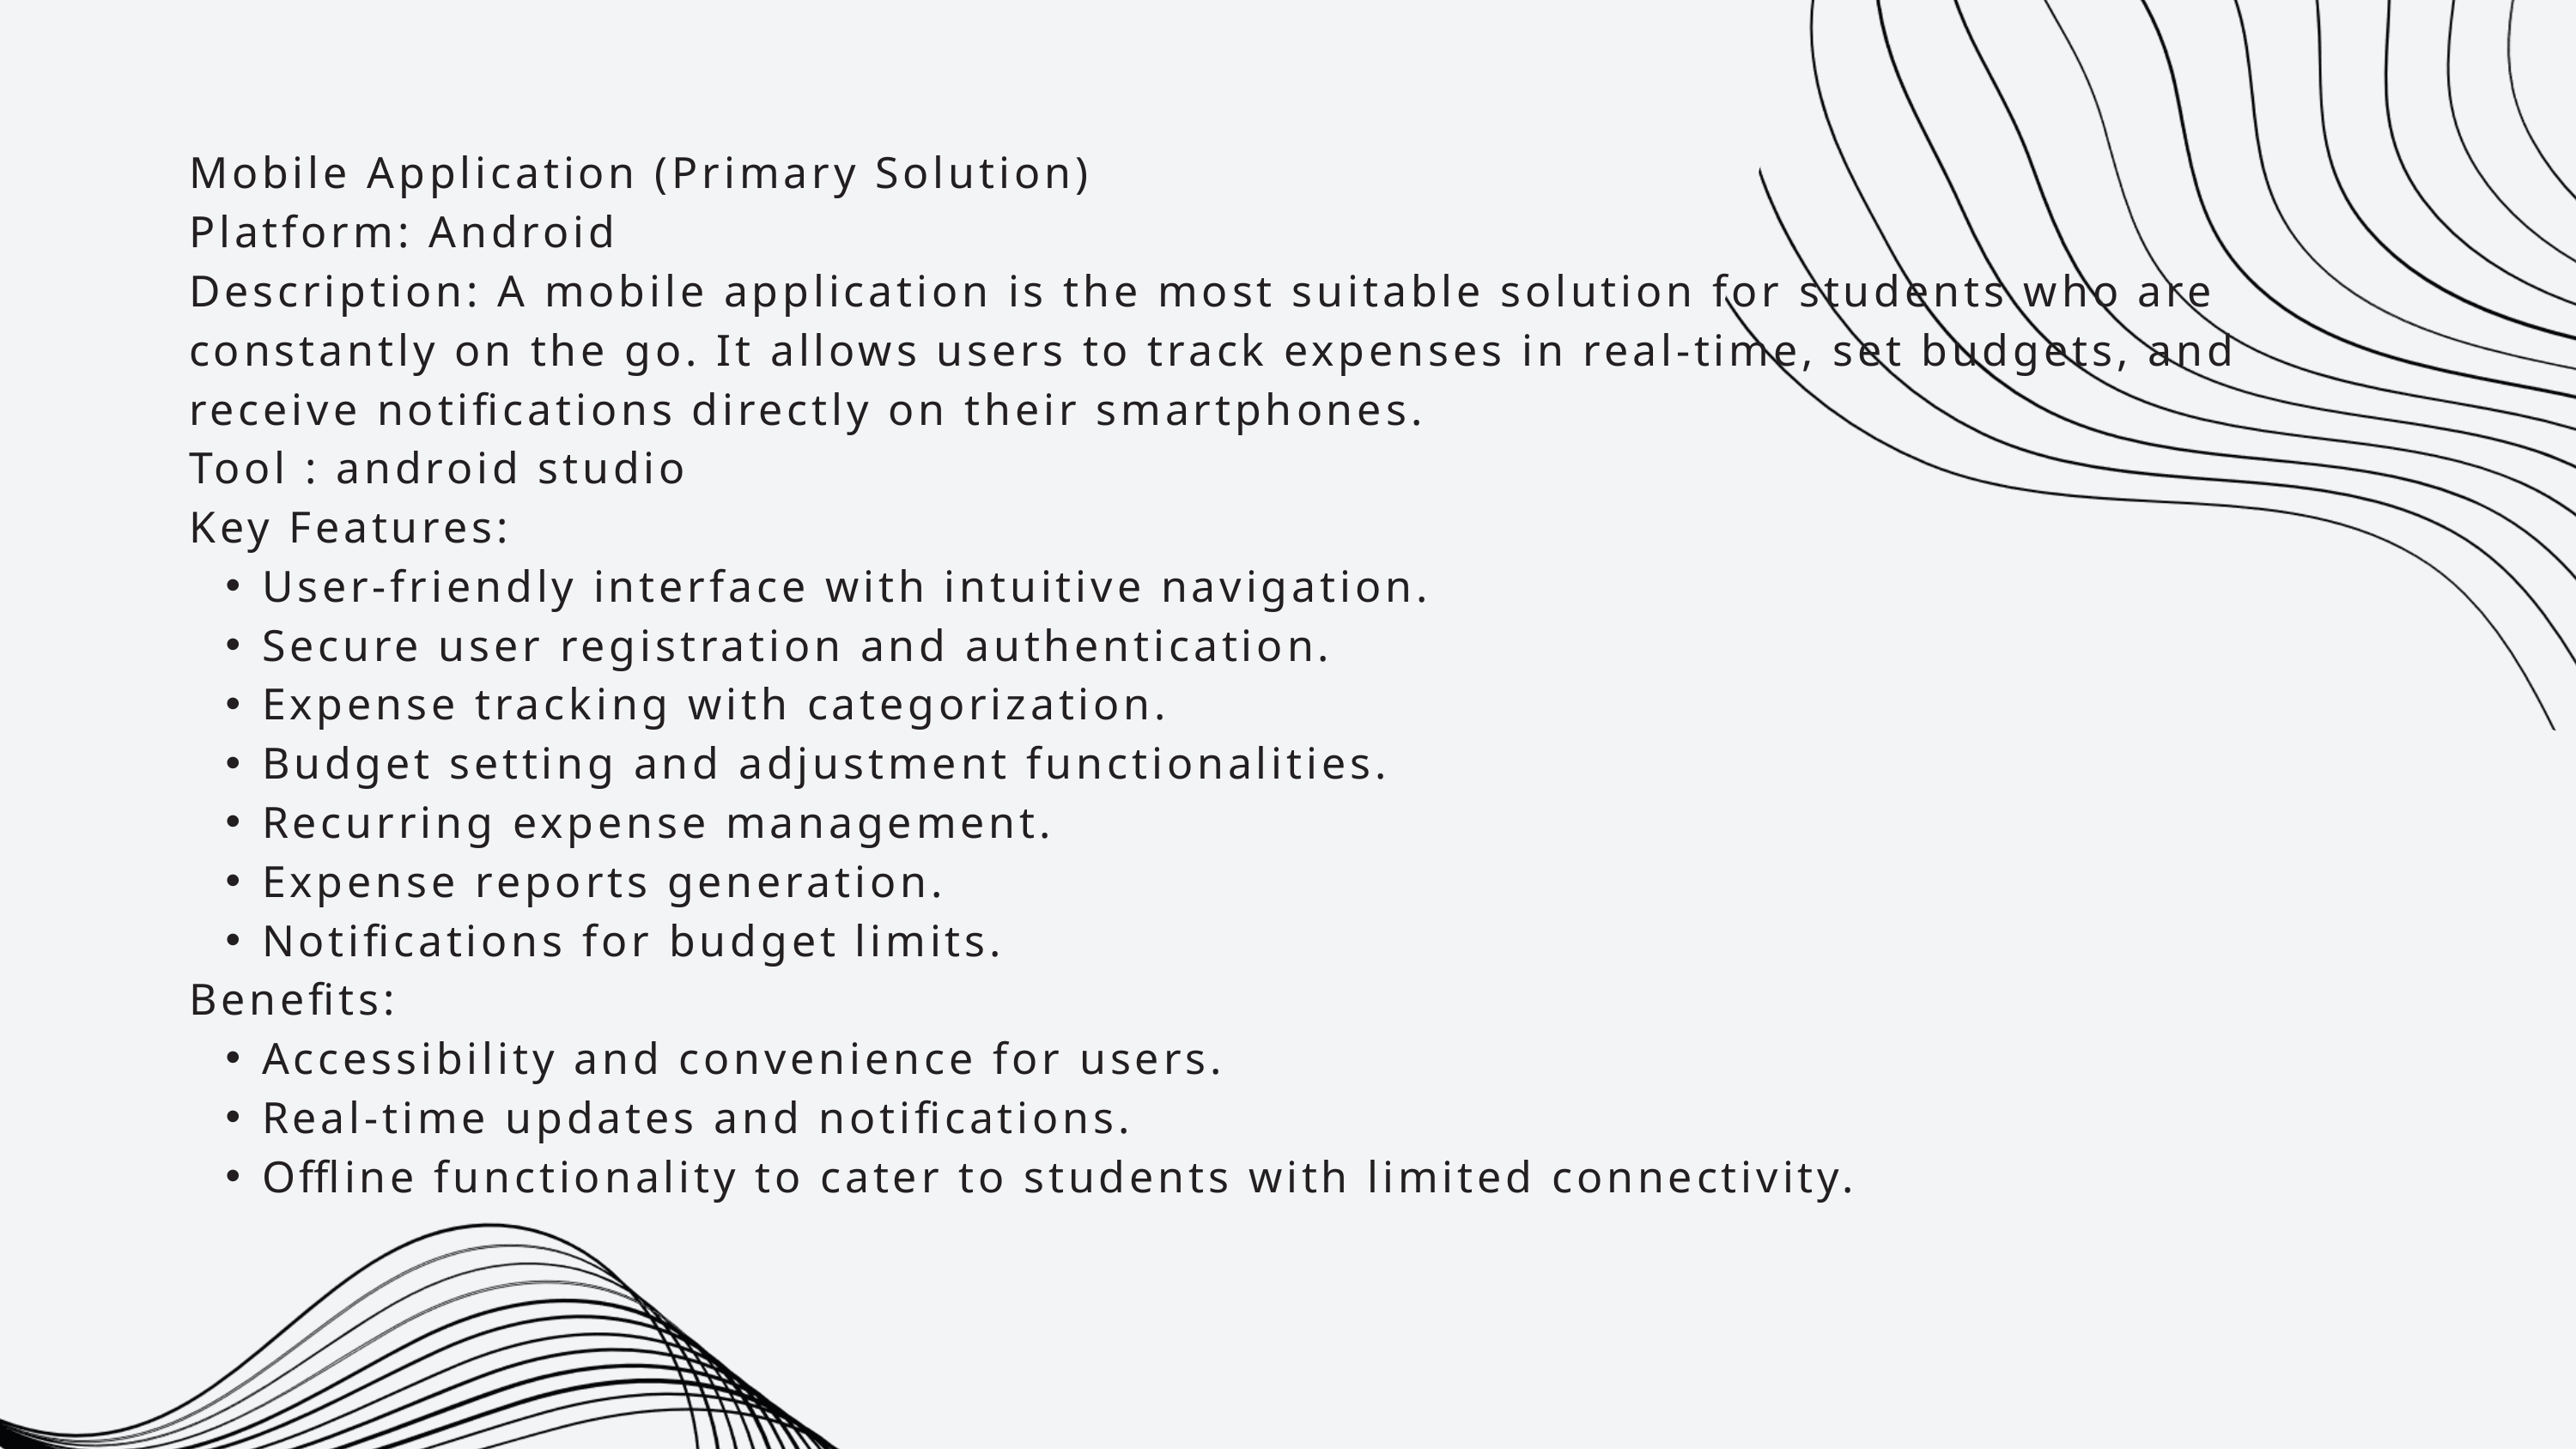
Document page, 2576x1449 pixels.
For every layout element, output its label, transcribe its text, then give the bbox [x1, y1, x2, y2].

text_box Mobile Application (Primary Solution) Platform: Android Description: A mobile application is the most suitable solution for students who are constantly on the go. It allows users to track expenses in real-time, set budgets, and receive notifications directly on their smartphones. Tool : android studio Key Features: User-friendly interface with intuitive navigation. Secure user registration and authentication. Expense tracking with categorization. Budget setting and adjustment functionalities. Recurring expense management. Expense reports generation. Notifications for budget limits. Benefits: Accessibility and convenience for users. Real-time updates and notifications. Offline functionality to cater to students with limited connectivity. [189, 137, 2387, 1261]
text_box [1767, 0, 2576, 737]
text_box [0, 978, 933, 1449]
